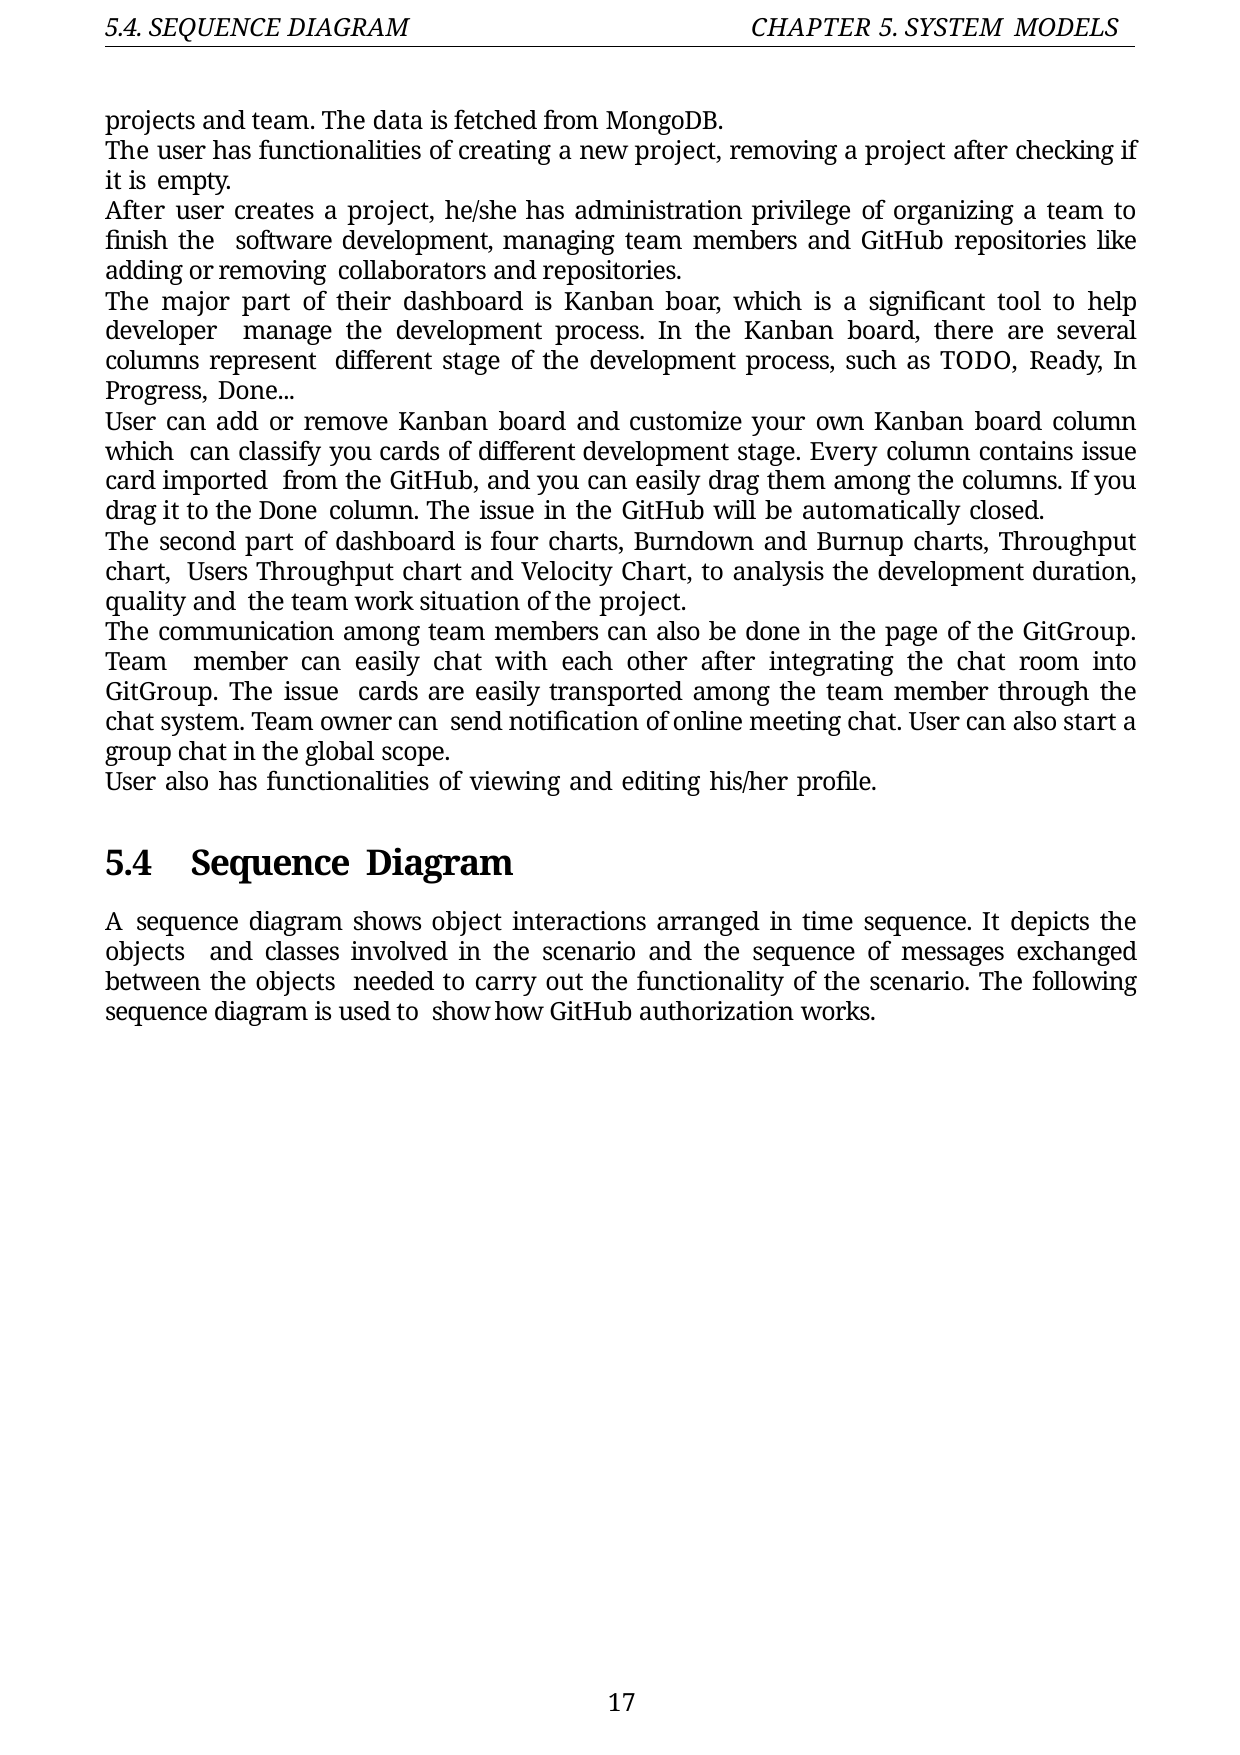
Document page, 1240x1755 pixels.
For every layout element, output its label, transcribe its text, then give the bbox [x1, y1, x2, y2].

text_box CHAPTER 5. SYSTEM MODELS [748, 9, 1138, 42]
text_box projects and team. The data is fetched from MongoDB. The user has functionalities of creating a new project, removing a project after checking if it is empty. After user creates a project, he/she has administration privilege of organizing a team to finish the software development, managing team members and GitHub repositories like adding or removing collaborators and repositories. The major part of their dashboard is Kanban boar, which is a significant tool to help developer manage the development process. In the Kanban board, there are several columns represent different stage of the development process, such as TODO, Ready, In Progress, Done... User can add or remove Kanban board and customize your own Kanban board column which can classify you cards of different development stage. Every column contains issue card imported from the GitHub, and you can easily drag them among the columns. If you drag it to the Done column. The issue in the GitHub will be automatically closed. The second part of dashboard is four charts, Burndown and Burnup charts, Throughput chart, Users Throughput chart and Velocity Chart, to analysis the development duration, quality and the team work situation of the project. The communication among team members can also be done in the page of the GitGroup. Team member can easily chat with each other after integrating the chat room into GitGroup. The issue cards are easily transported among the team member through the chat system. Team owner can send notification of online meeting chat. User can also start a group chat in the global scope. User also has functionalities of viewing and editing his/her profile. 5.4 Sequence Diagram A sequence diagram shows object interactions arranged in time sequence. It depicts the objects and classes involved in the scenario and the sequence of messages exchanged between the objects needed to carry out the functionality of the scenario. The following sequence diagram is used to show how GitHub authorization works. [102, 102, 1138, 1026]
slide_number 17 [603, 1690, 637, 1755]
text_box 5.4. SEQUENCE DIAGRAM [102, 9, 432, 42]
